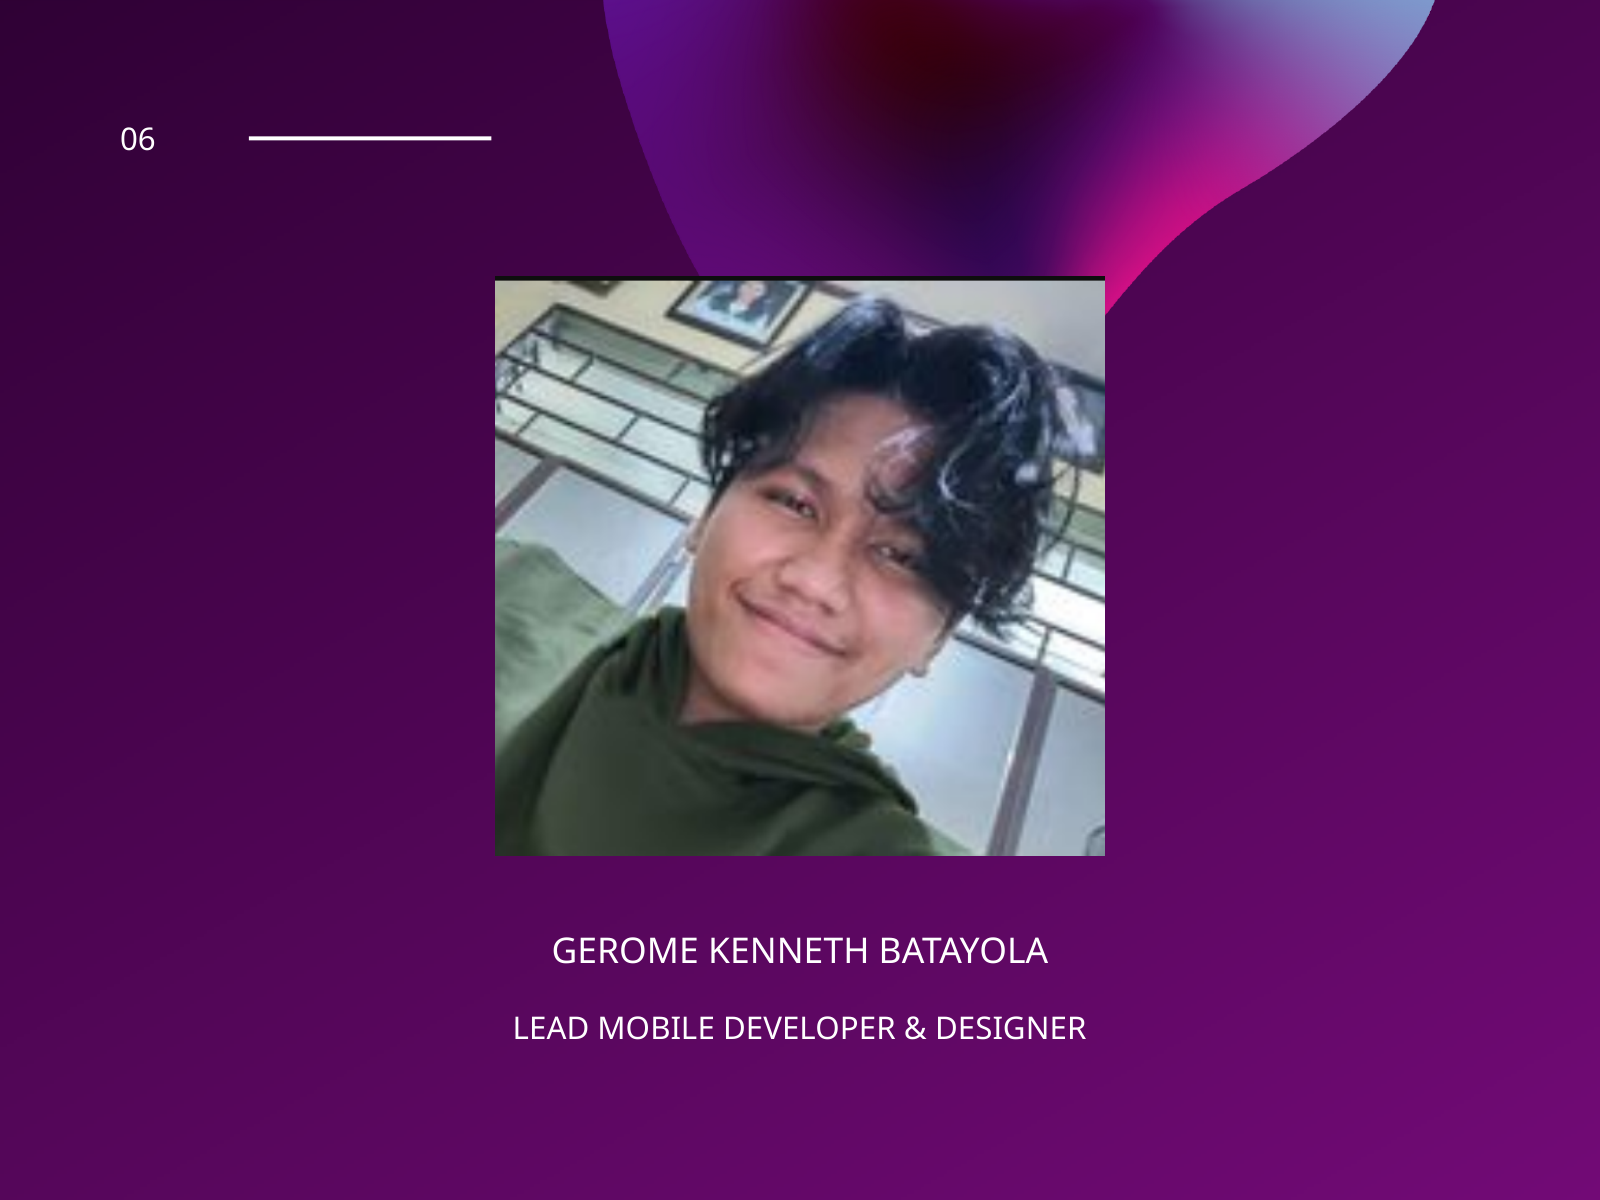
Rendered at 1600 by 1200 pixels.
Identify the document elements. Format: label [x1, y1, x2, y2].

picture [0, 0, 1600, 1200]
text_box [119, 119, 492, 157]
text_box [486, 921, 1114, 1043]
